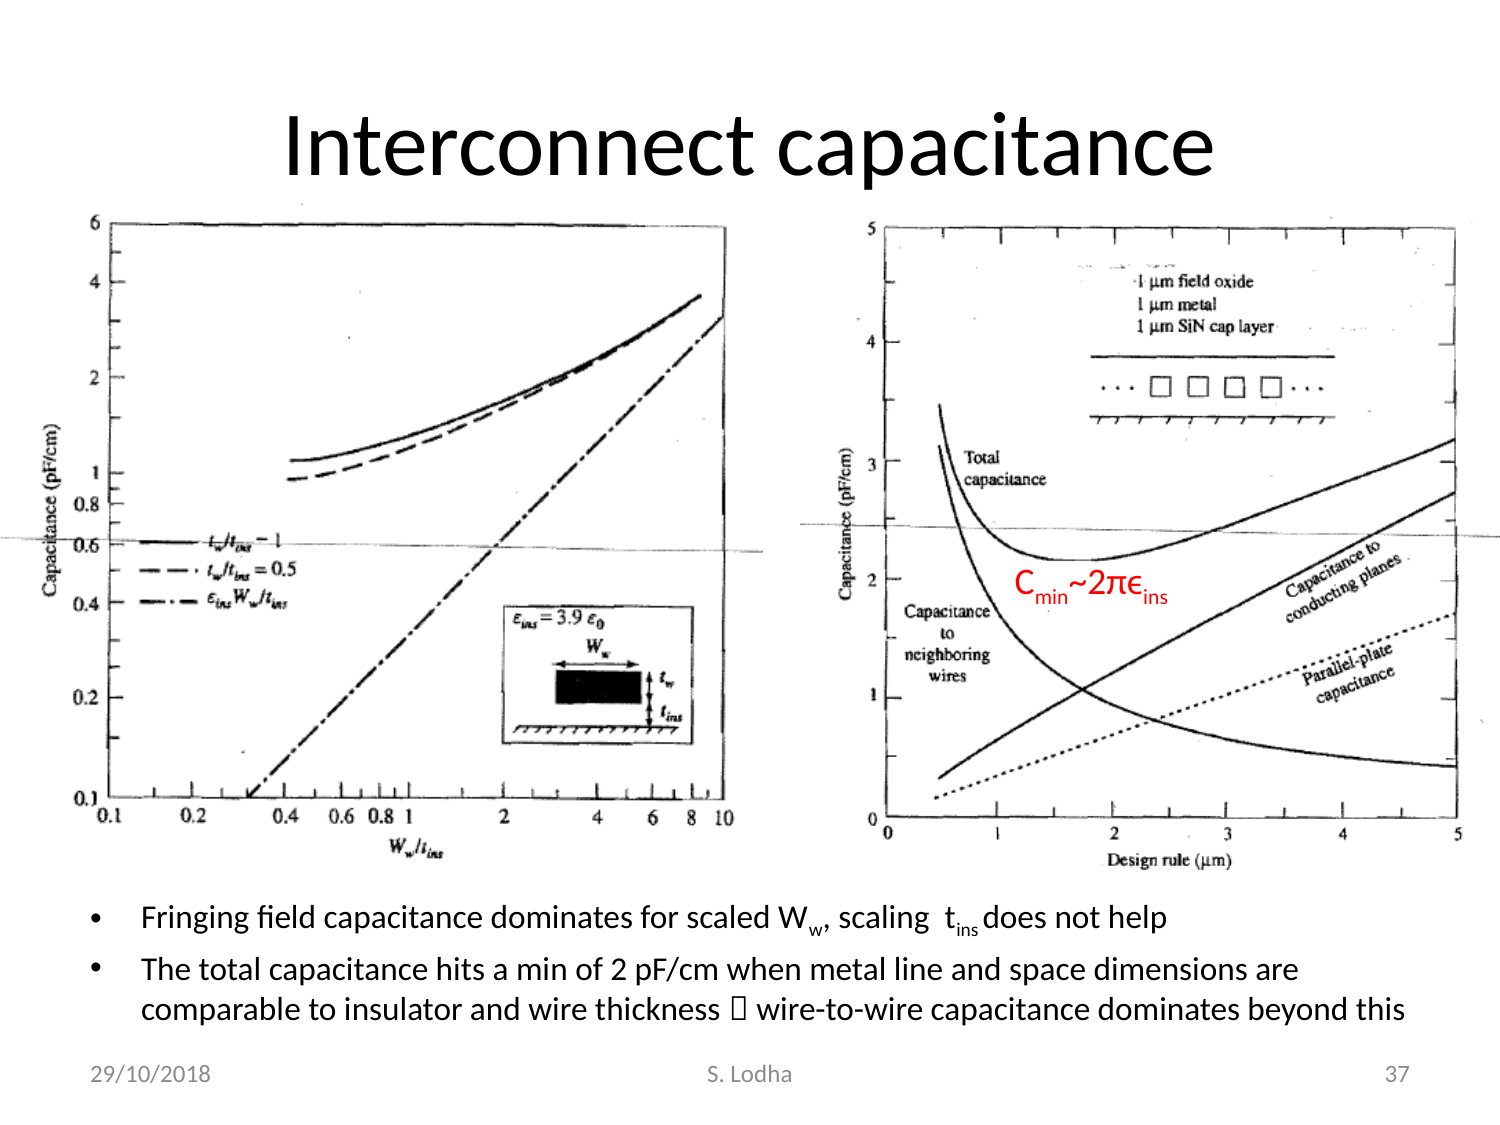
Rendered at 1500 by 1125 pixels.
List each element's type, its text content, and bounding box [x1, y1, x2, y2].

picture [799, 212, 1500, 877]
title Interconnect capacitance [75, 45, 1425, 233]
list Fringing field capacitance dominates for scaled Ww, scaling tins does not help The total capacitance hits a min of 2 pF/cm when metal line and space dimensions are comparable to insulator and wire thickness  wire-to-wire capacitance dominates beyond this [75, 887, 1425, 1075]
slide_number 37 [1074, 1042, 1425, 1103]
footer S. Lodha [512, 1042, 988, 1103]
picture [0, 199, 763, 871]
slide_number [75, 1042, 425, 1103]
